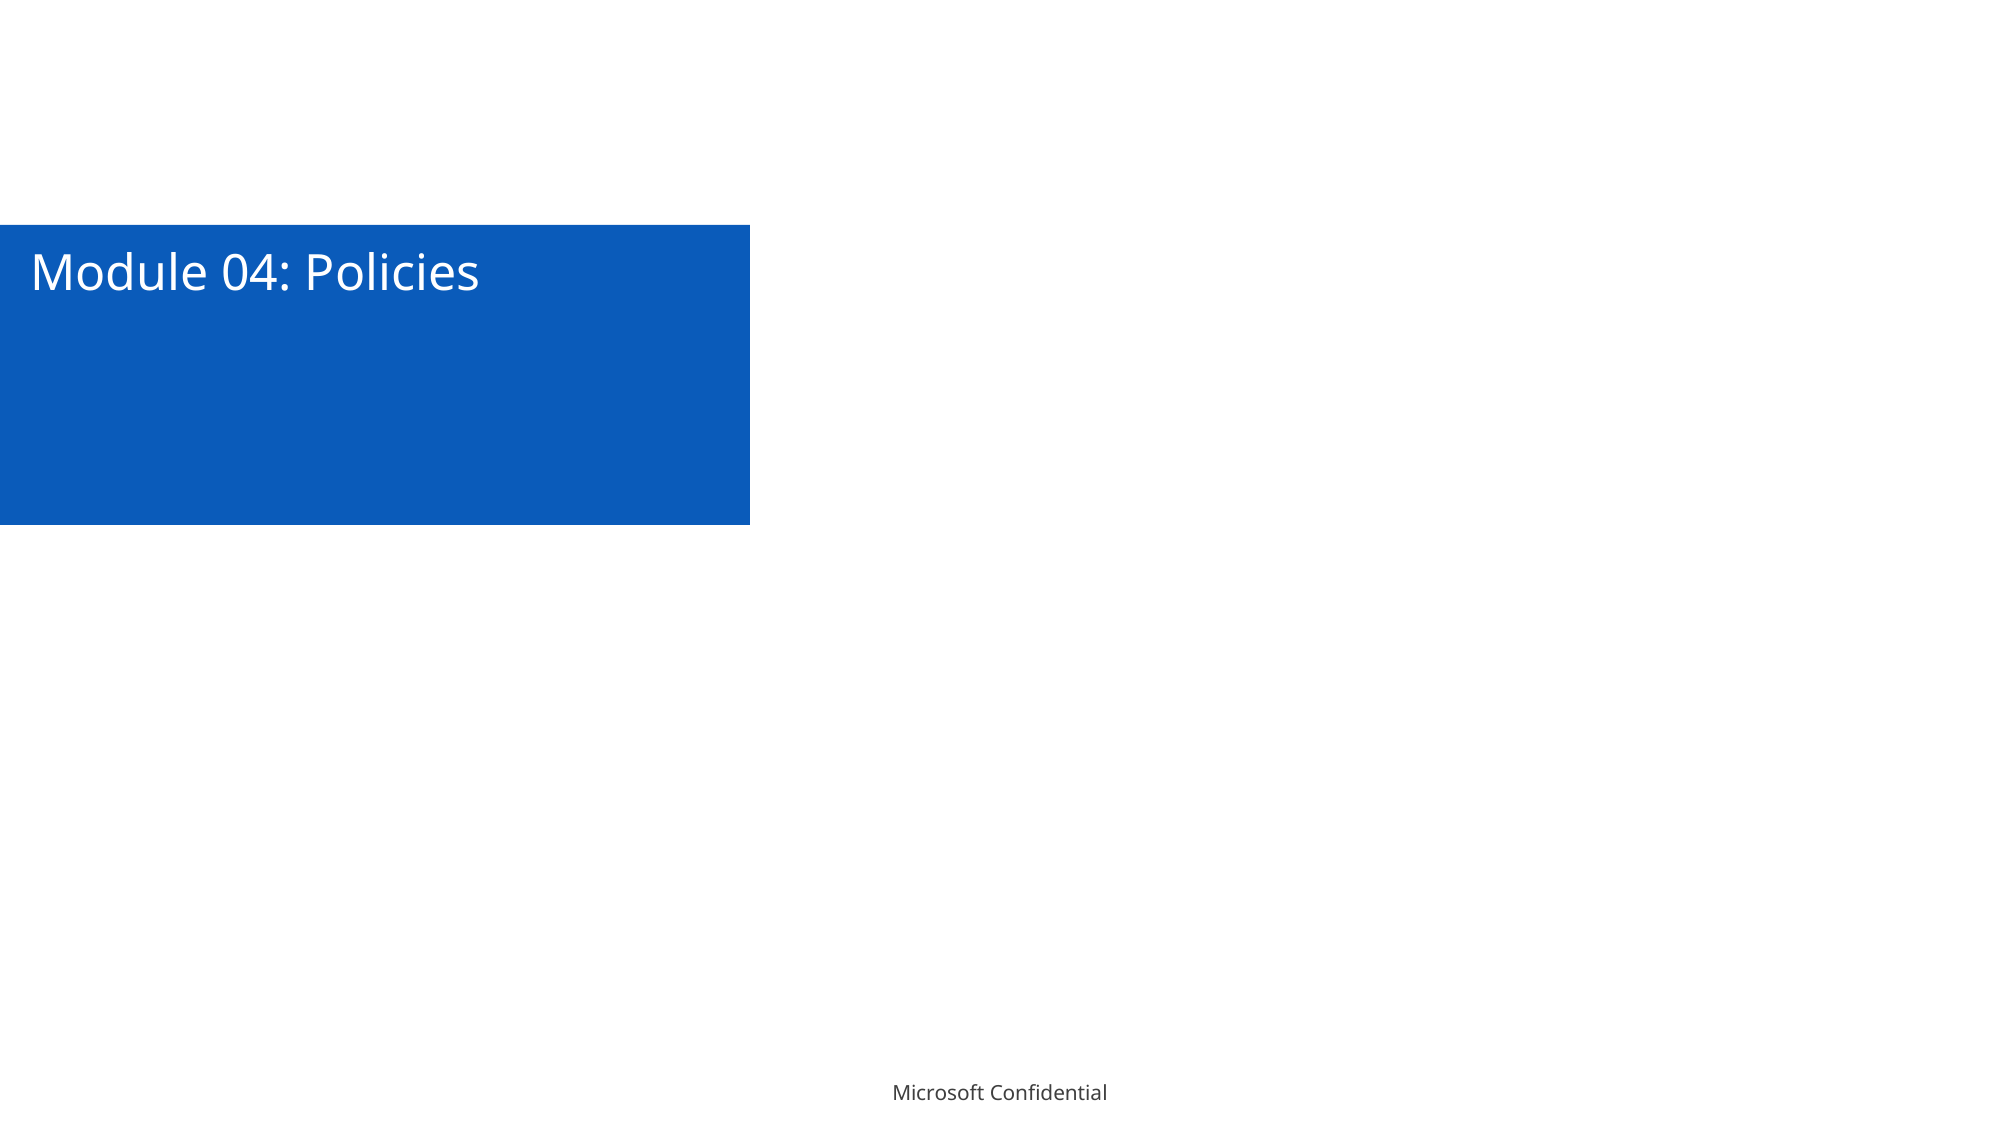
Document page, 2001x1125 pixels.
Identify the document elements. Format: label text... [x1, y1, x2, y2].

title Module 04: Policies [0, 224, 750, 525]
